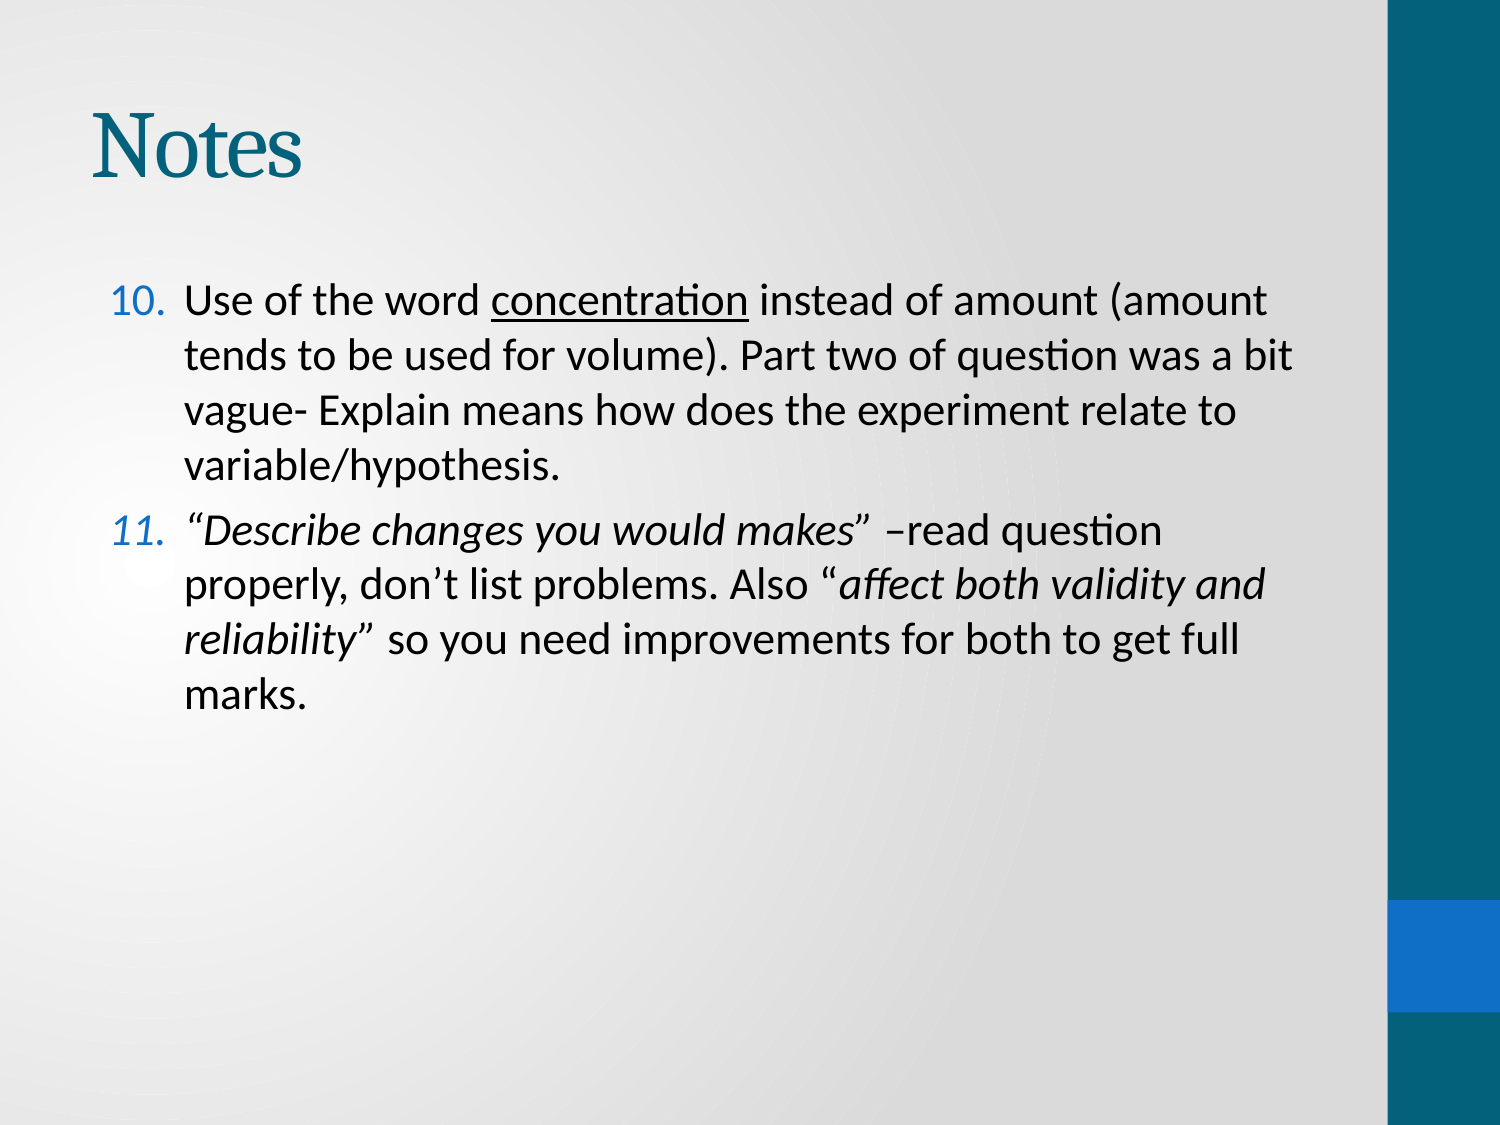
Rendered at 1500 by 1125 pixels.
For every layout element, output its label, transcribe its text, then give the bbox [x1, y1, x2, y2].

list Use of the word concentration instead of amount (amount tends to be used for volume). Part two of question was a bit vague- Explain means how does the experiment relate to variable/hypothesis. “Describe changes you would makes” –read question properly, don’t list problems. Also “affect both validity and reliability” so you need improvements for both to get full marks. [75, 262, 1325, 1050]
title Notes [75, 45, 1325, 233]
